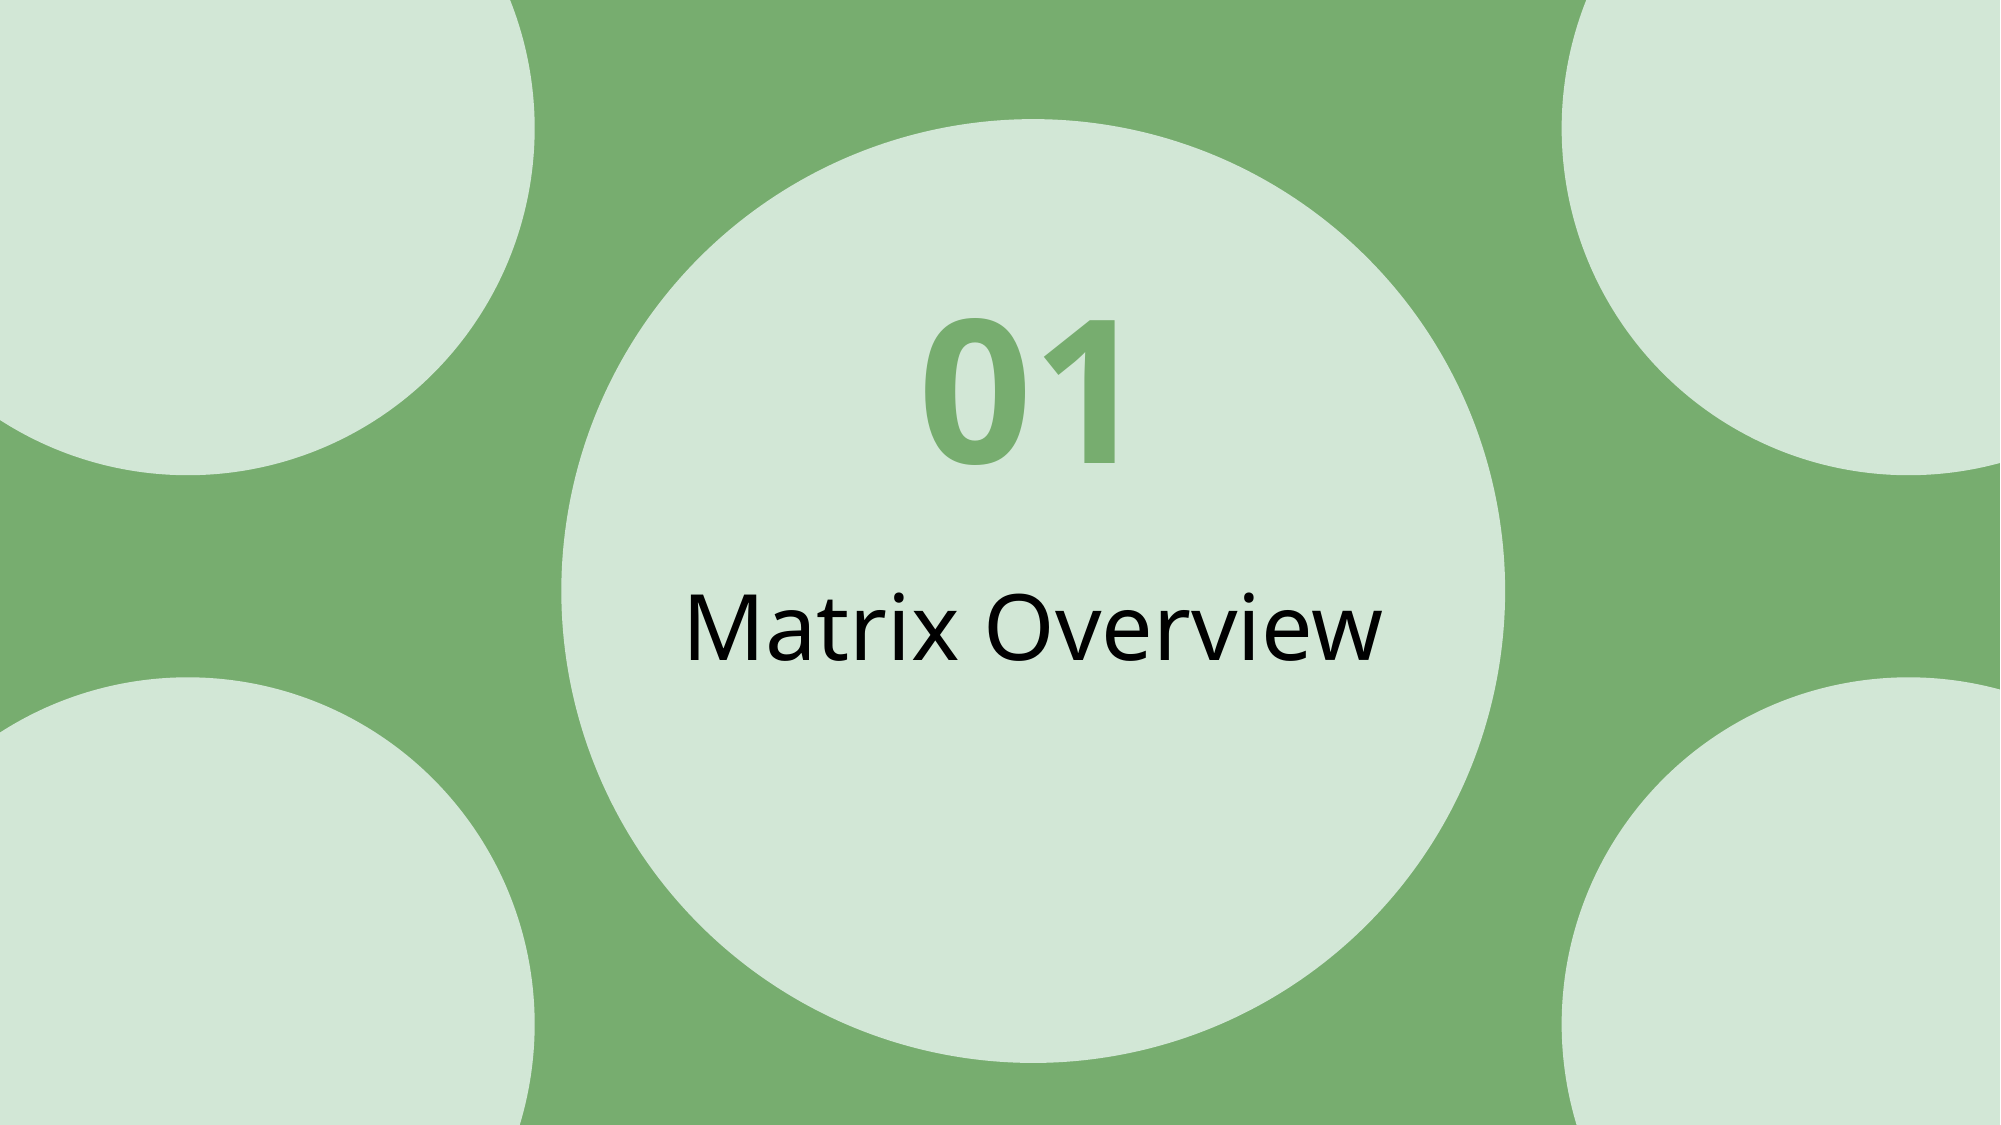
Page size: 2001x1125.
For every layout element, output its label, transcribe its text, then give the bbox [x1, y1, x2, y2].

text_box [0, 677, 535, 1125]
text_box [561, 119, 1506, 1063]
text_box Matrix Overview [586, 574, 1480, 879]
text_box [1561, 677, 2000, 1125]
text_box [1561, 0, 2000, 476]
text_box 01 [586, 264, 1480, 574]
text_box [0, 0, 535, 476]
